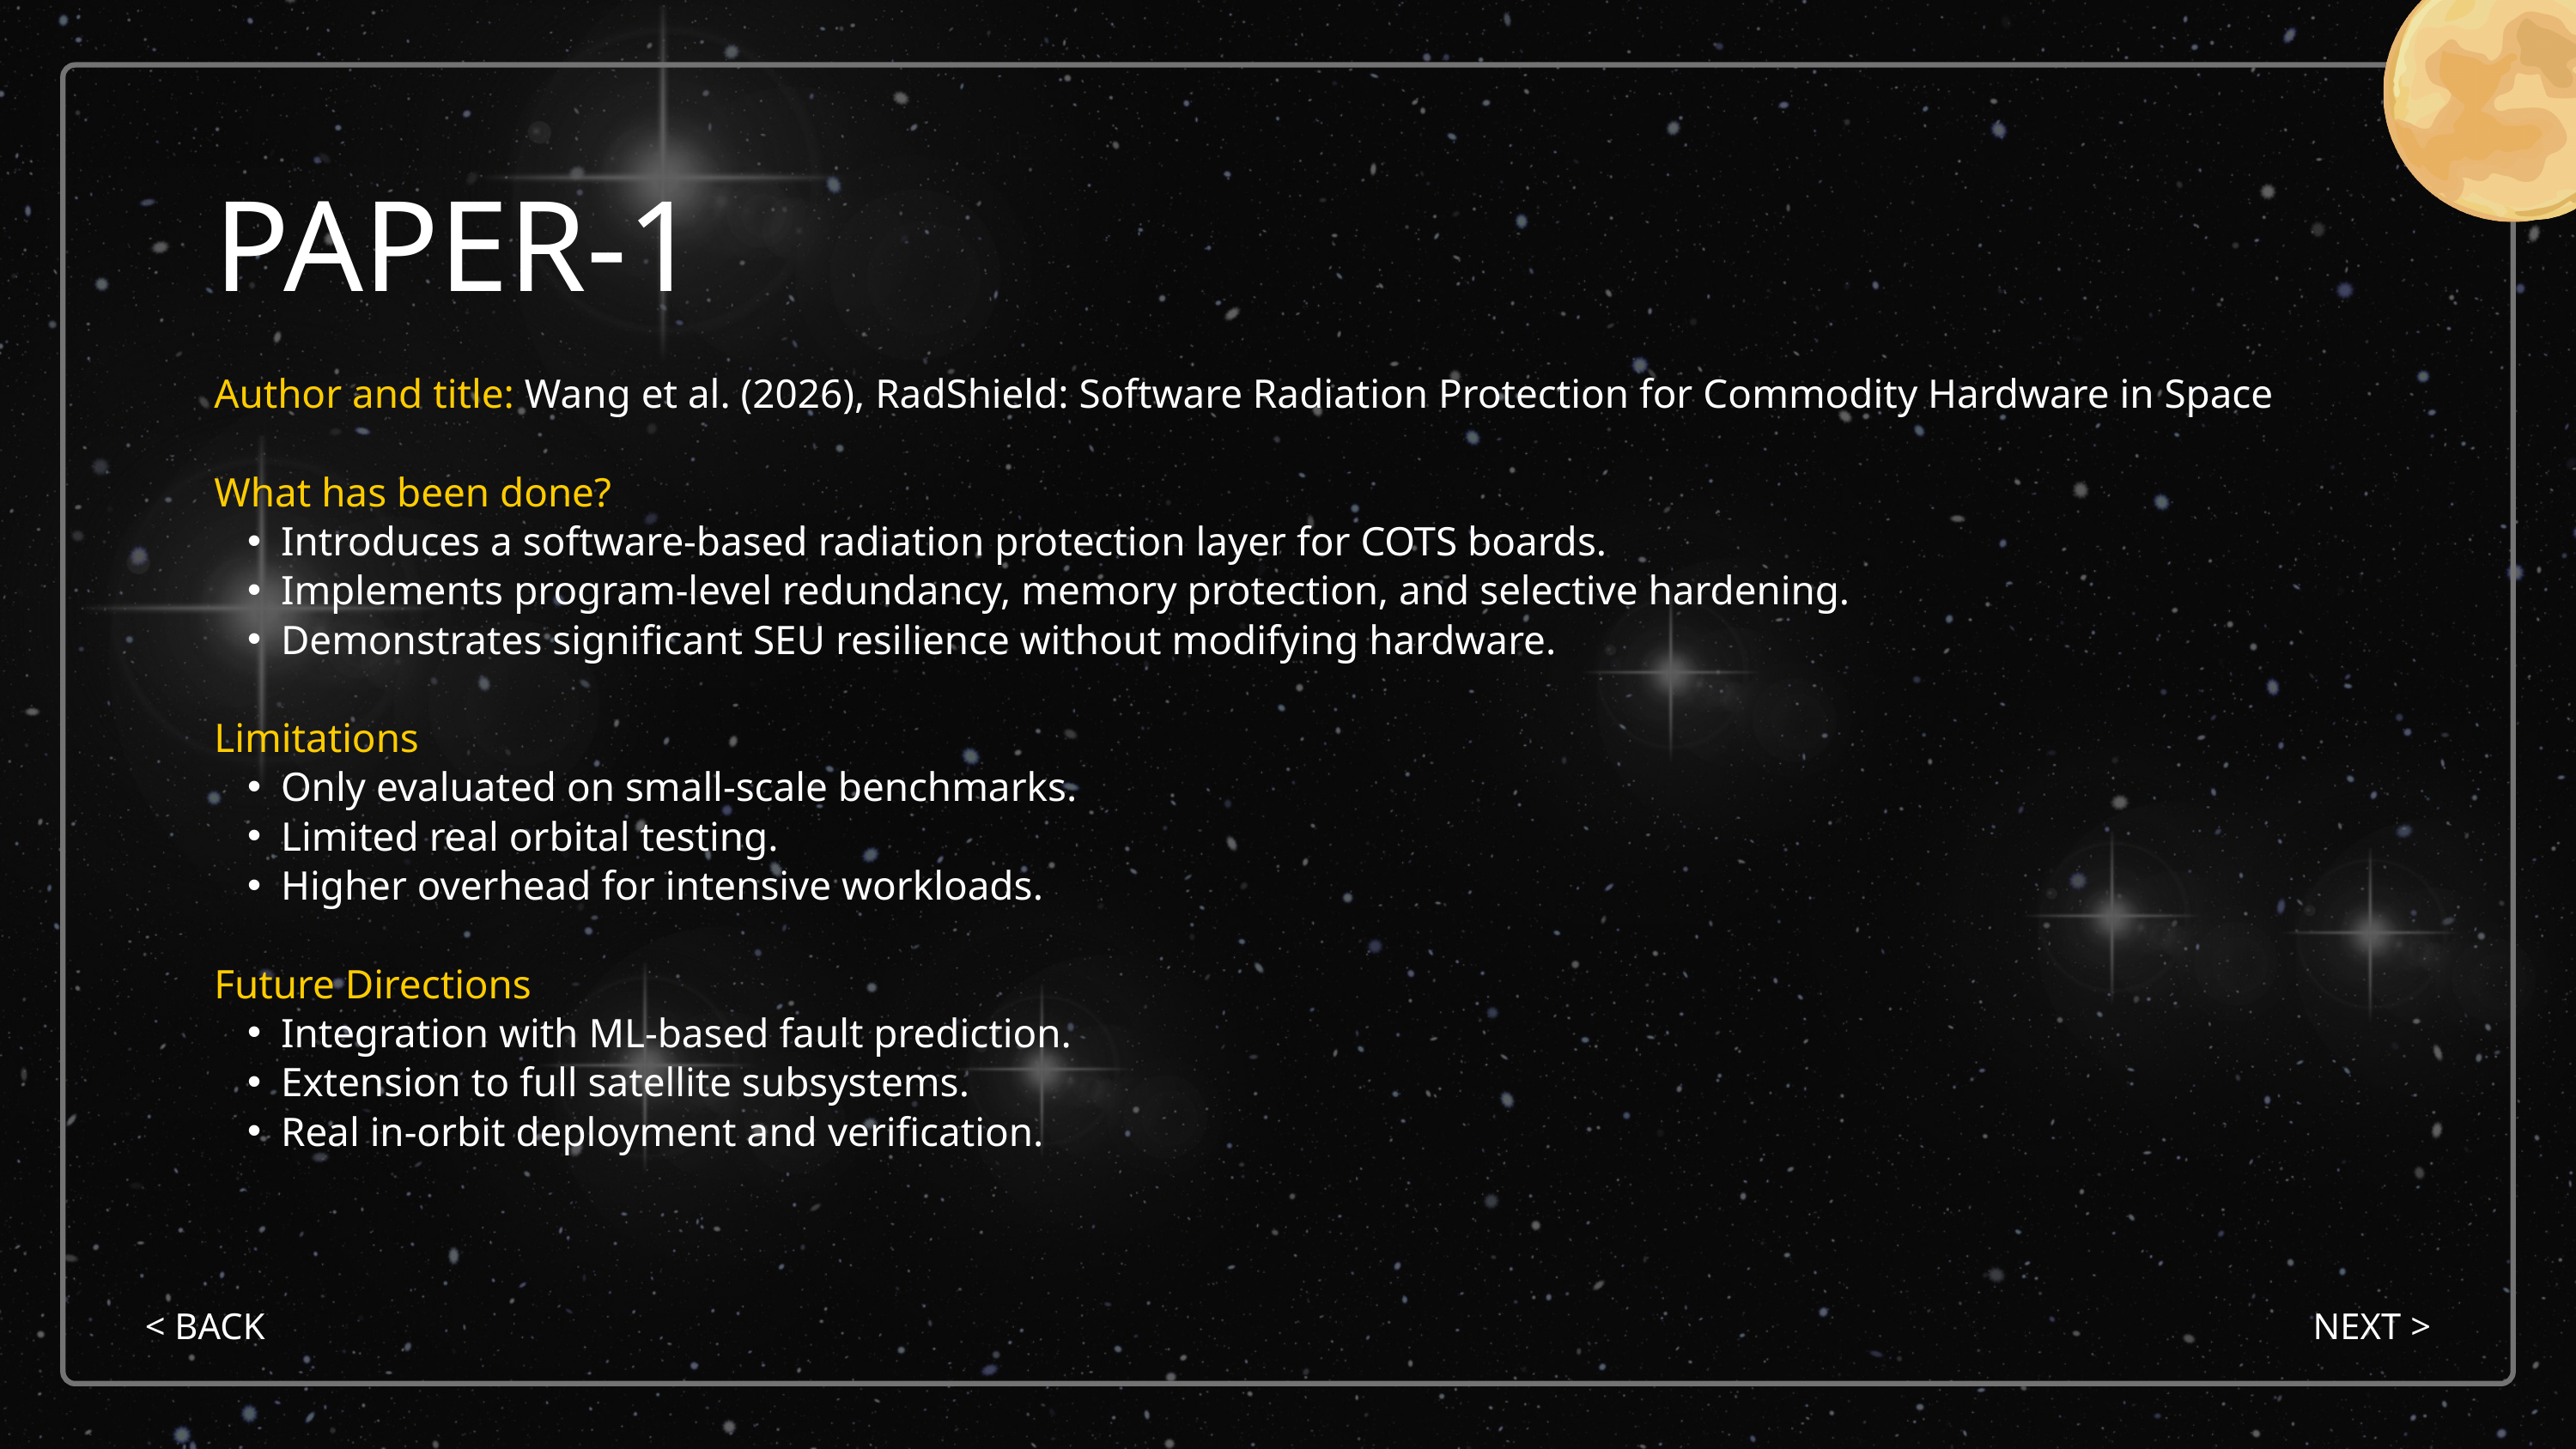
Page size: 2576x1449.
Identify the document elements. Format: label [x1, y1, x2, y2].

text_box [2383, 0, 2576, 222]
text_box [63, 64, 2513, 1385]
text_box [0, 0, 2576, 1449]
